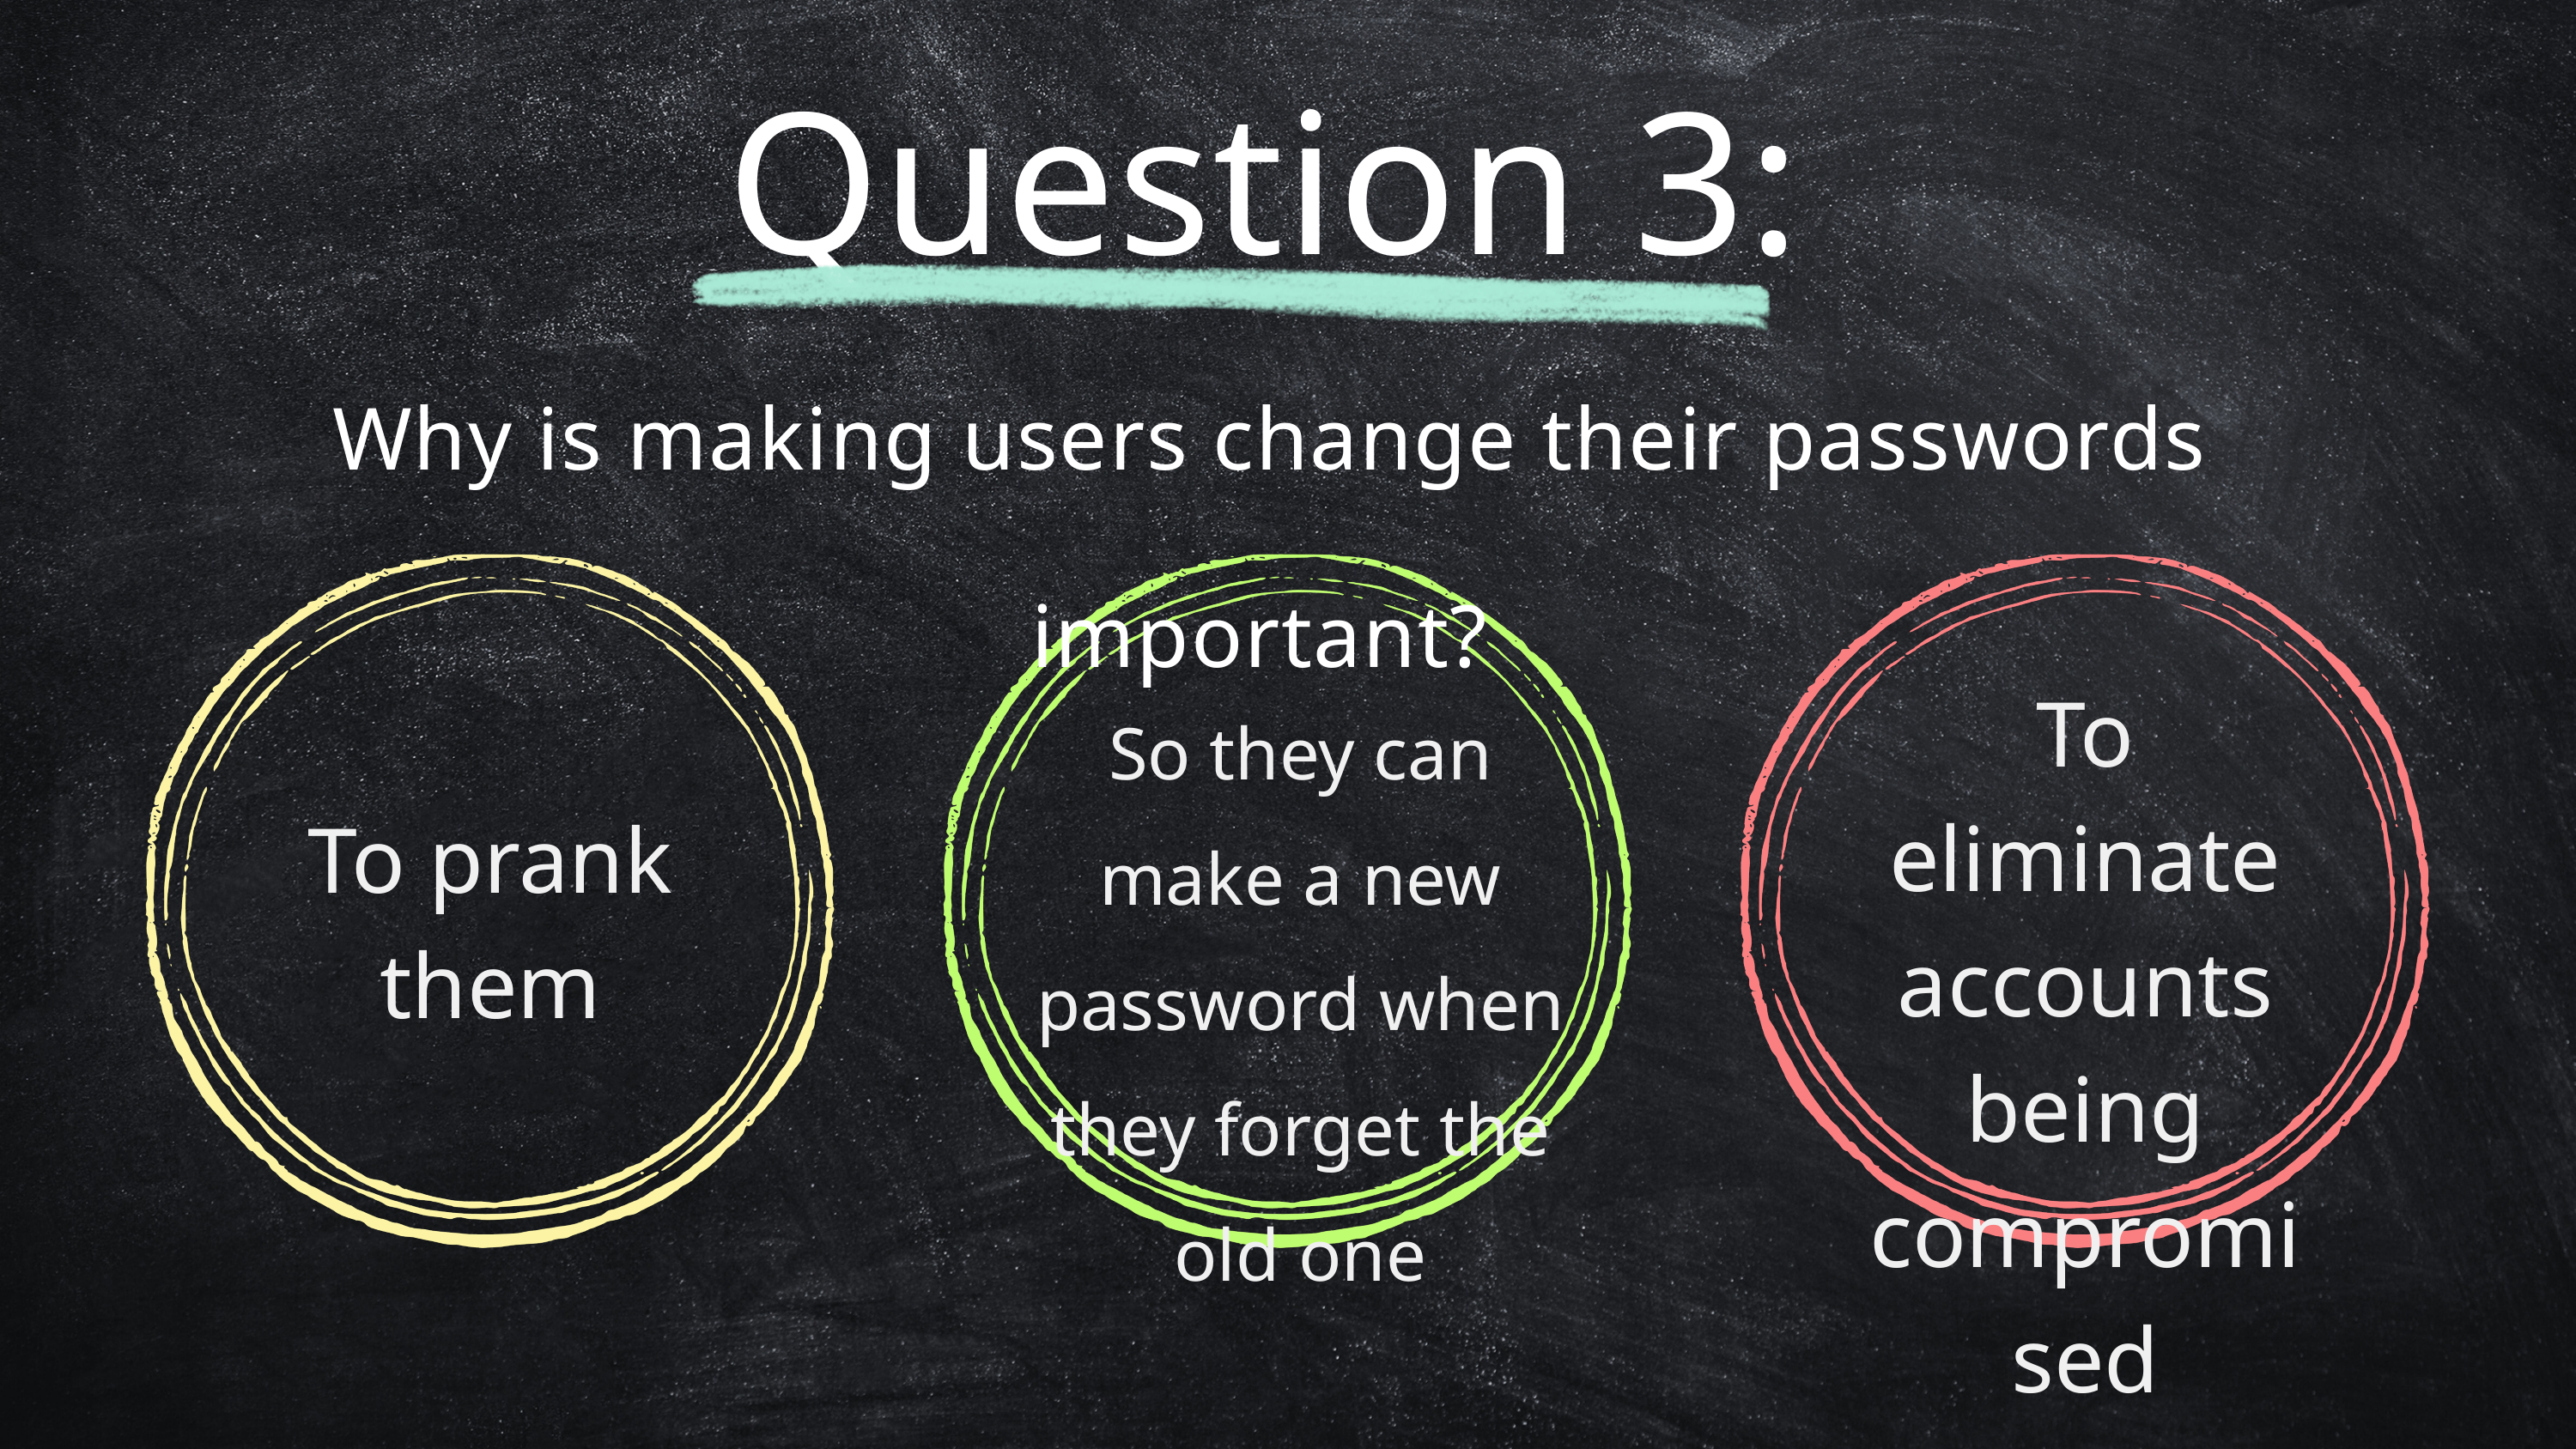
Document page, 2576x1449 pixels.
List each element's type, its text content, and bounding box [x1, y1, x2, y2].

text_box [942, 685, 1030, 1248]
text_box To prank them [304, 785, 677, 1036]
text_box [144, 685, 836, 1248]
text_box [1571, 685, 1634, 1248]
text_box Question 3: [148, 97, 2435, 294]
text_box To eliminate accounts being compromised [1867, 685, 2304, 1410]
text_box [611, 258, 1851, 290]
text_box [2304, 554, 2432, 1248]
text_box So they can make a new password when they forget the old one [1030, 685, 1571, 1295]
text_box [0, 0, 2576, 1449]
text_box Why is making users change their passwords important? [129, 290, 2415, 685]
text_box [1739, 685, 1867, 1248]
